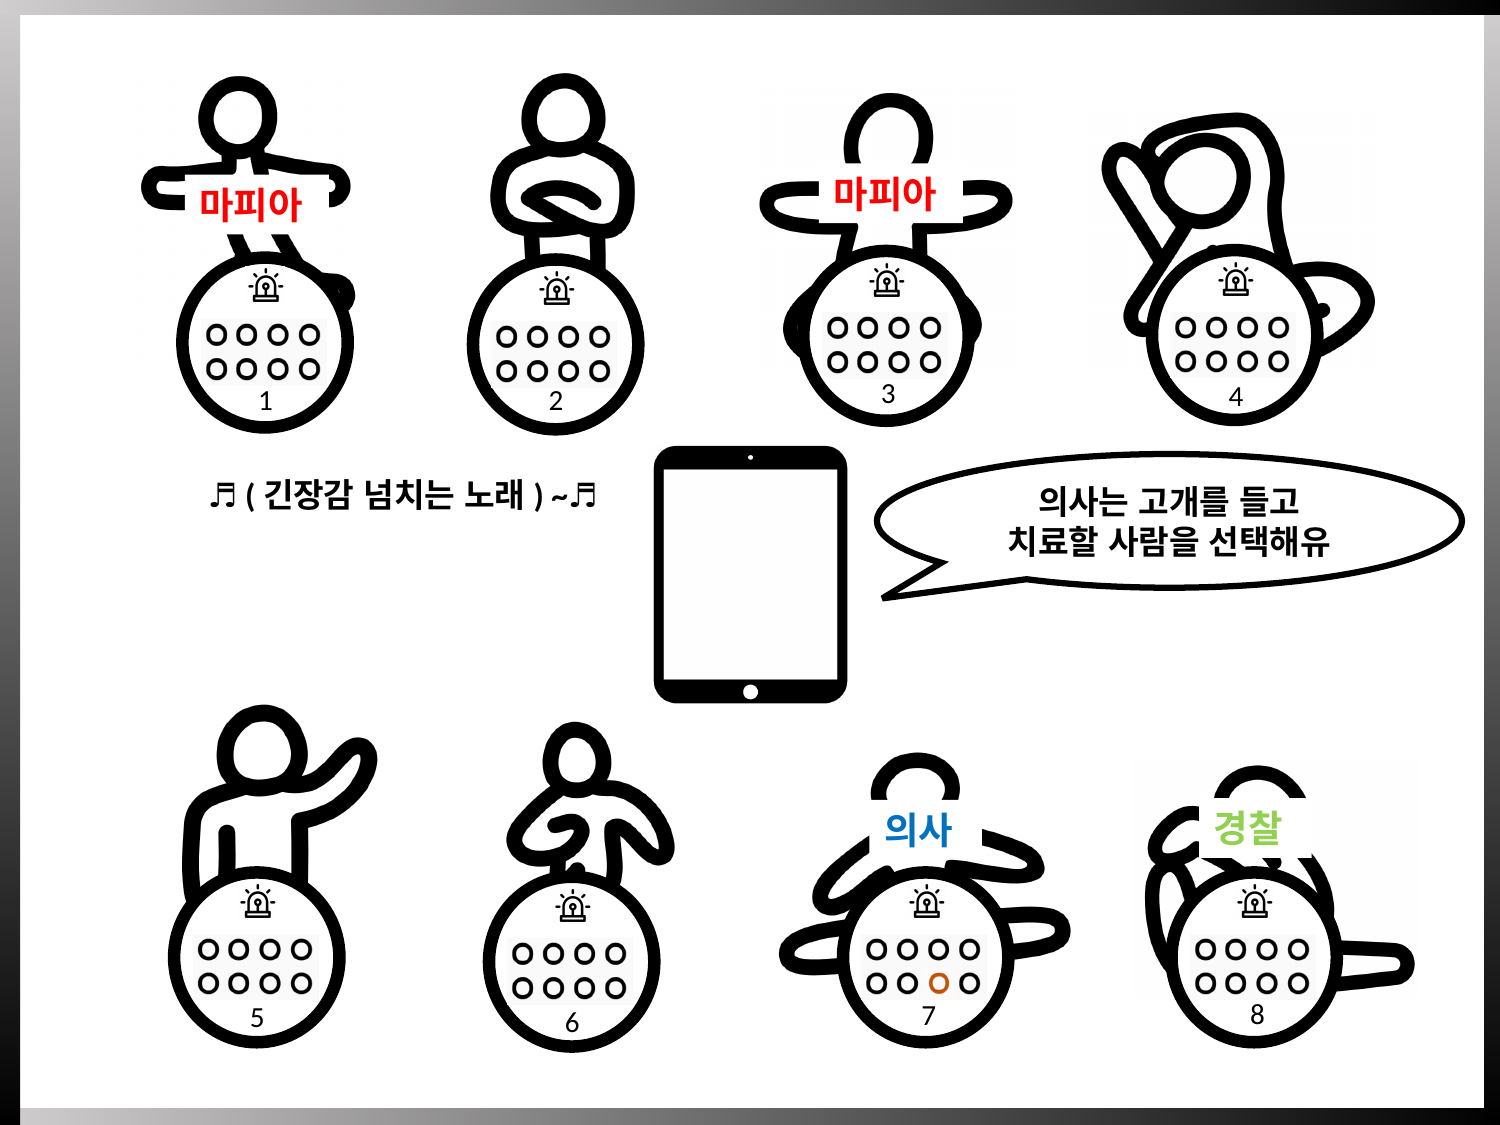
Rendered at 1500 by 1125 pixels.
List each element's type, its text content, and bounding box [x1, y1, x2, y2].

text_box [488, 876, 655, 1047]
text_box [842, 872, 1009, 1043]
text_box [472, 259, 639, 430]
text_box ♬ (긴장감 넘치는 노래) ~♬ [193, 466, 622, 522]
picture [126, 62, 361, 359]
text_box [1171, 872, 1337, 1043]
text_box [182, 257, 348, 428]
picture [920, 968, 954, 1000]
picture [476, 63, 643, 370]
picture [1131, 759, 1421, 1000]
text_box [174, 872, 340, 1043]
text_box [803, 250, 969, 421]
picture [754, 82, 1018, 370]
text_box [1151, 250, 1318, 420]
picture [500, 719, 682, 1027]
text_box 의사는 고개를 들고 치료할 사람을 선택해유 [875, 452, 1464, 600]
picture [649, 443, 851, 705]
picture [167, 695, 385, 1026]
picture [1087, 111, 1382, 370]
picture [766, 740, 1087, 981]
